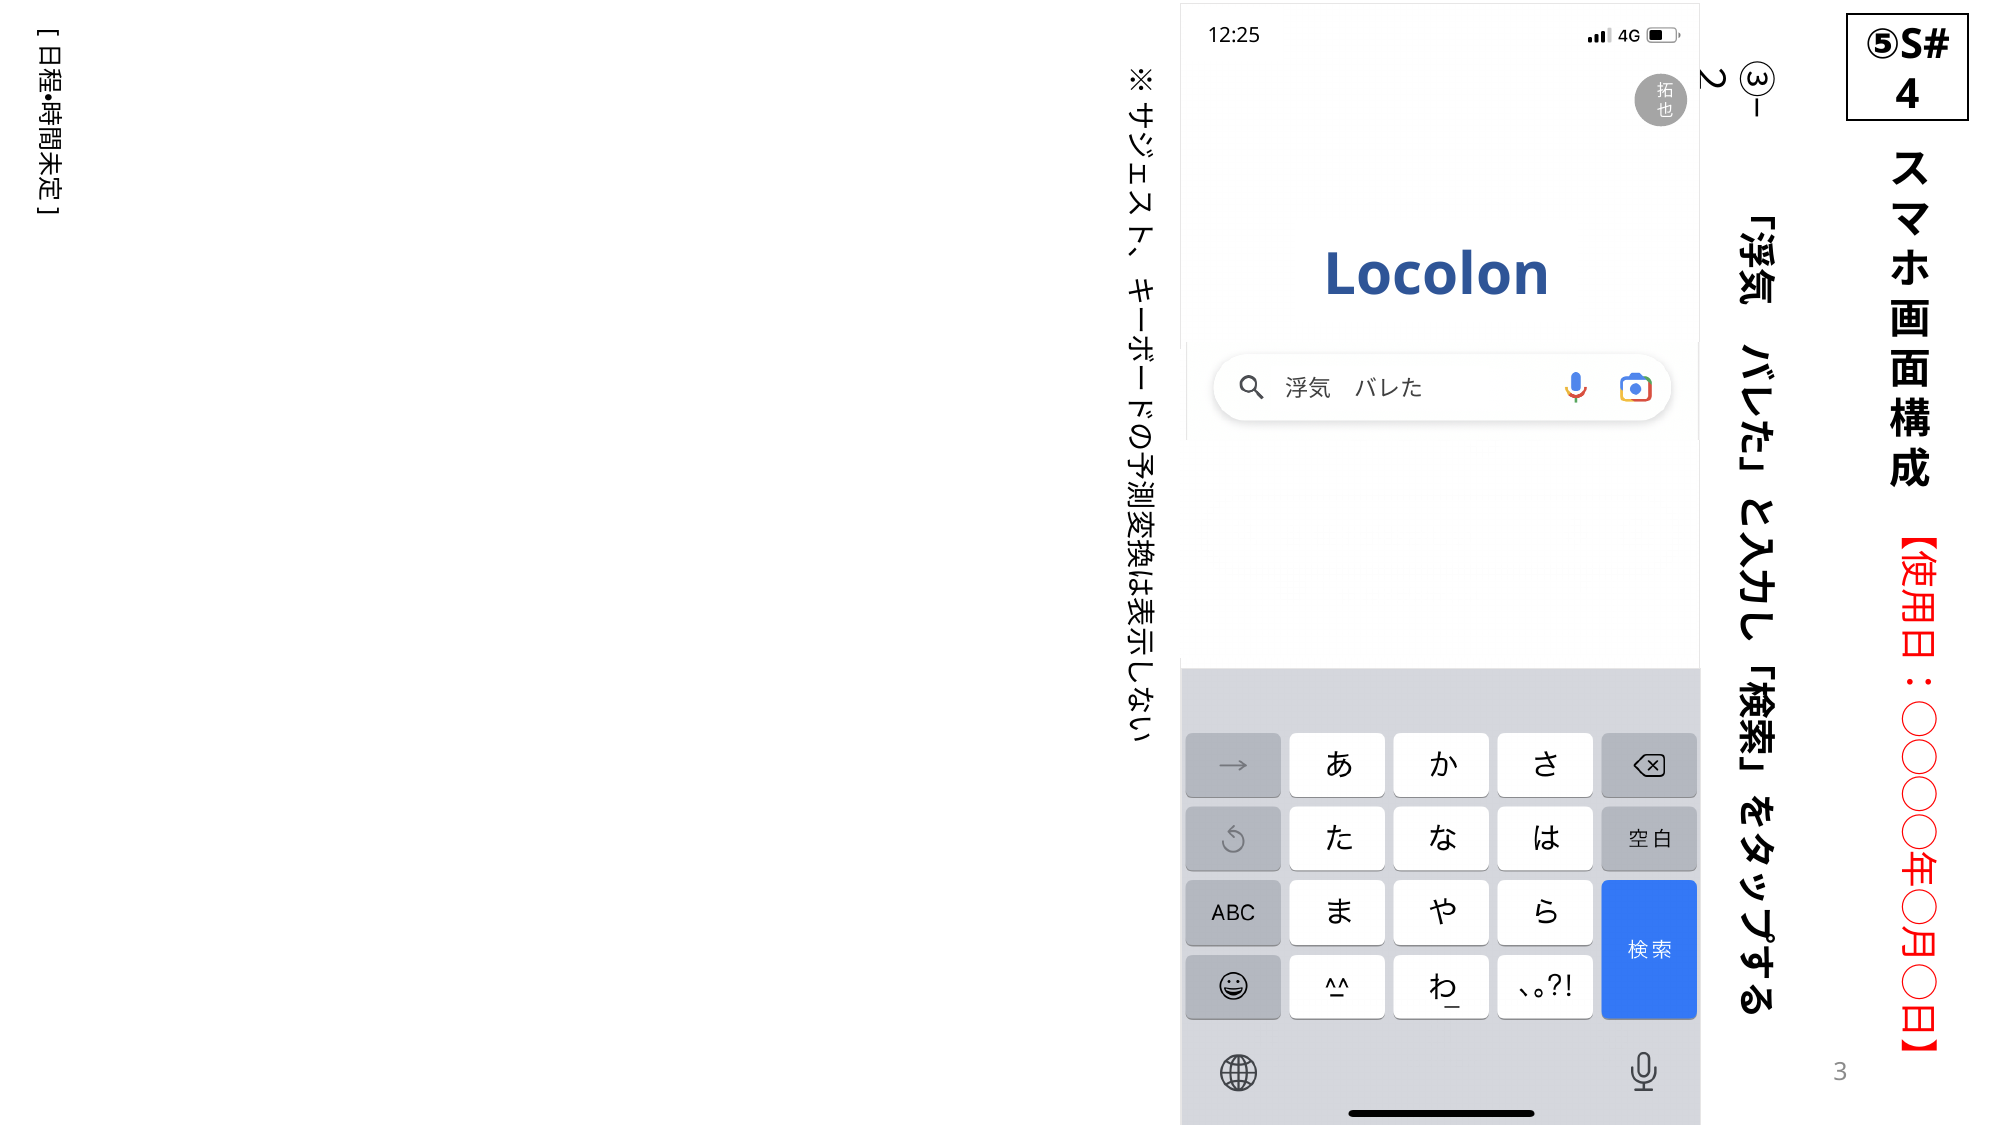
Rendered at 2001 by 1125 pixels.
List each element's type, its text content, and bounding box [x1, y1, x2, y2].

text_box ス マ ホ 画 面 構 成 [1874, 134, 1941, 498]
text_box 【使用日：◯◯◯◯年◯月◯日】 [1874, 498, 1950, 1082]
text_box 「浮気 バレた」と入力し「検索」をタップする [1712, 180, 1788, 1042]
text_box [日程・時間未定] [12, 14, 74, 266]
text_box ⑤S#4 [1846, 13, 1969, 121]
text_box ※サジェスト、キーボードの予測変換は表示しない [1101, 50, 1168, 990]
text_box ③−２ [1712, 45, 1788, 180]
picture [1180, 3, 1701, 1125]
slide_number 3 [1701, 1042, 1863, 1103]
